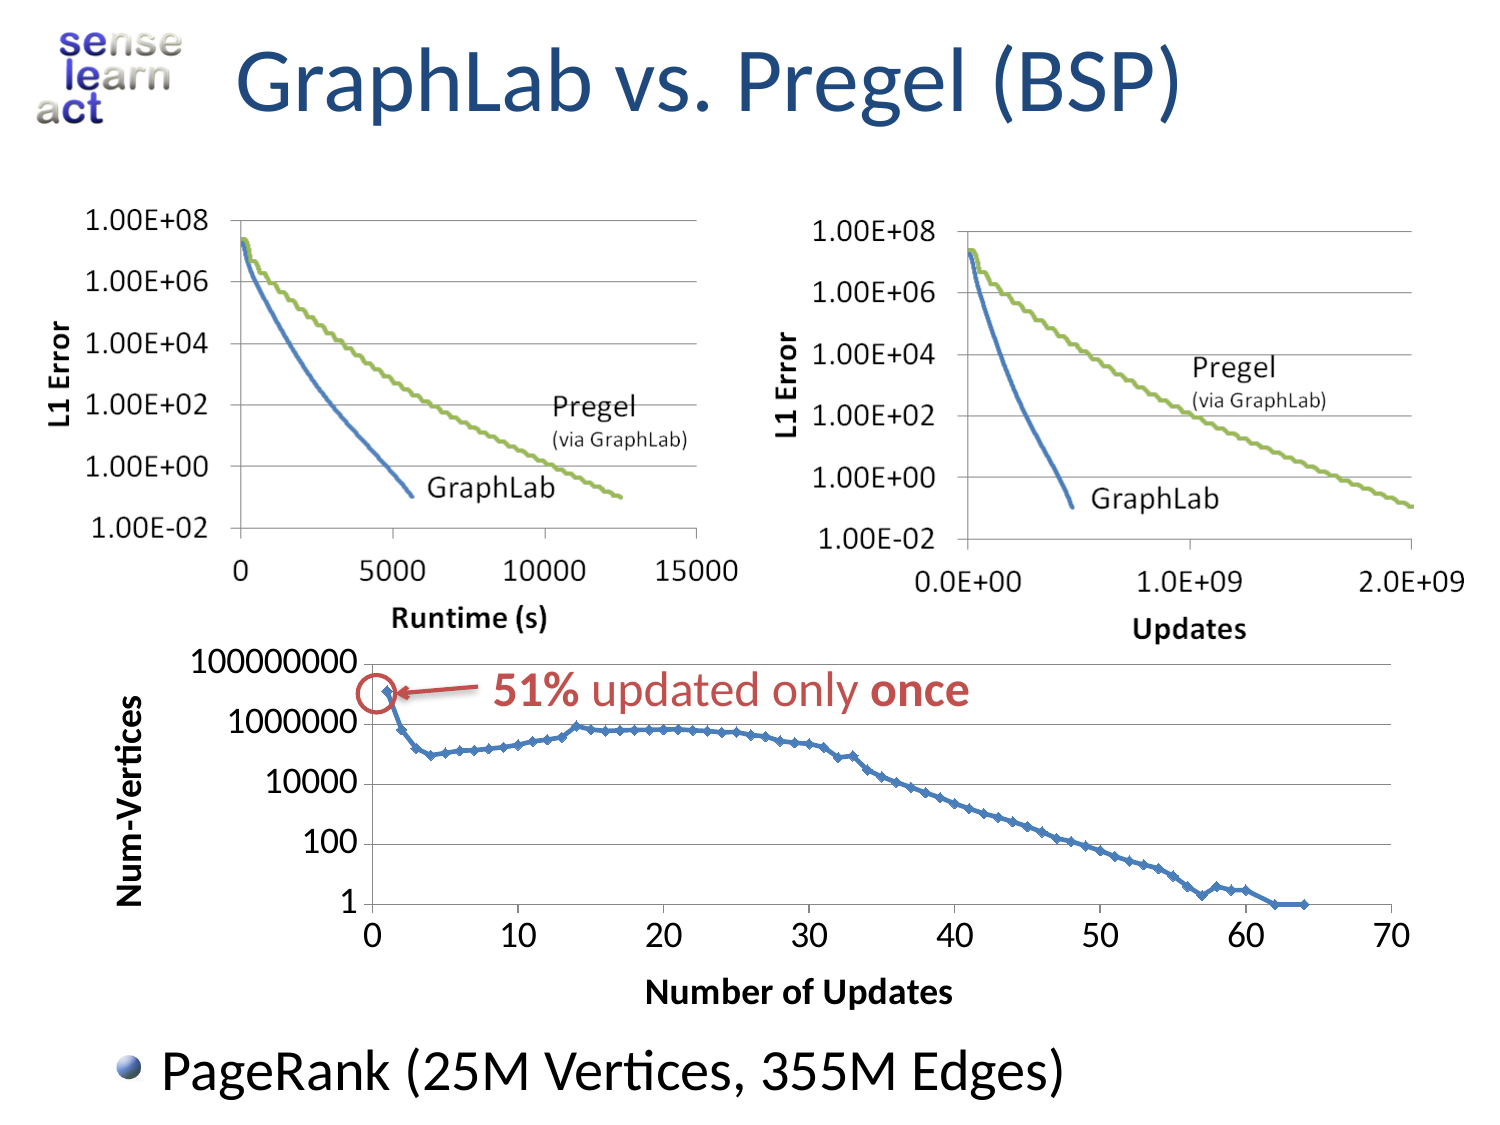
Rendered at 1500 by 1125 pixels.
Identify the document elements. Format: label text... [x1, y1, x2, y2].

picture [12, 30, 188, 128]
picture [10, 189, 1490, 676]
list PageRank (25M Vertices, 355M Edges) [99, 1024, 1463, 1125]
picture [114, 1053, 143, 1082]
title GraphLab vs. Pregel (BSP) [220, 12, 1451, 138]
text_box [74, 672, 1438, 1051]
